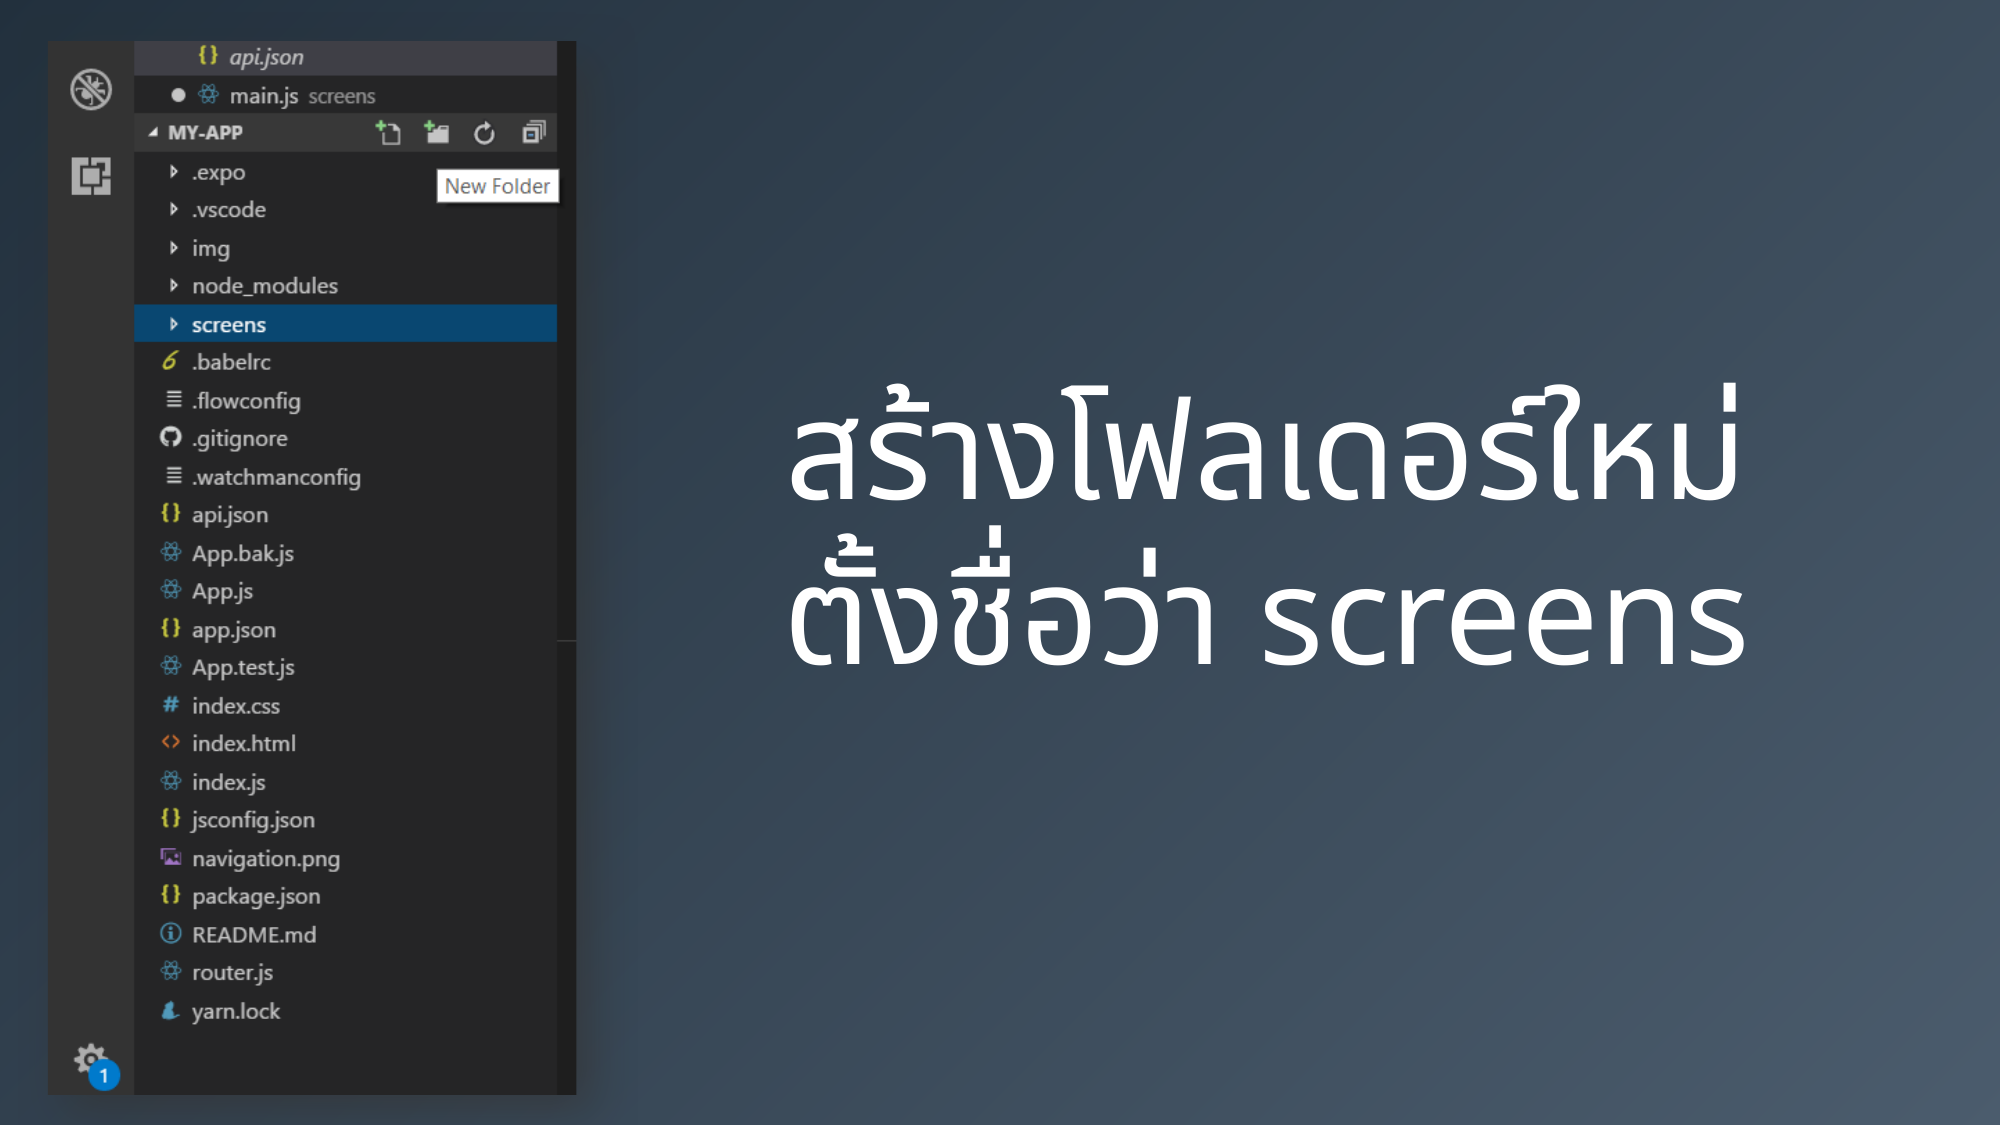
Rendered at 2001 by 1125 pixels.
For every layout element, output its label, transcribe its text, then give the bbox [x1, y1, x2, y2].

picture [47, 41, 577, 1095]
text_box สร้างโฟลเดอร์ใหม่ ตั้งชื่อว่า screens [768, 354, 1766, 700]
